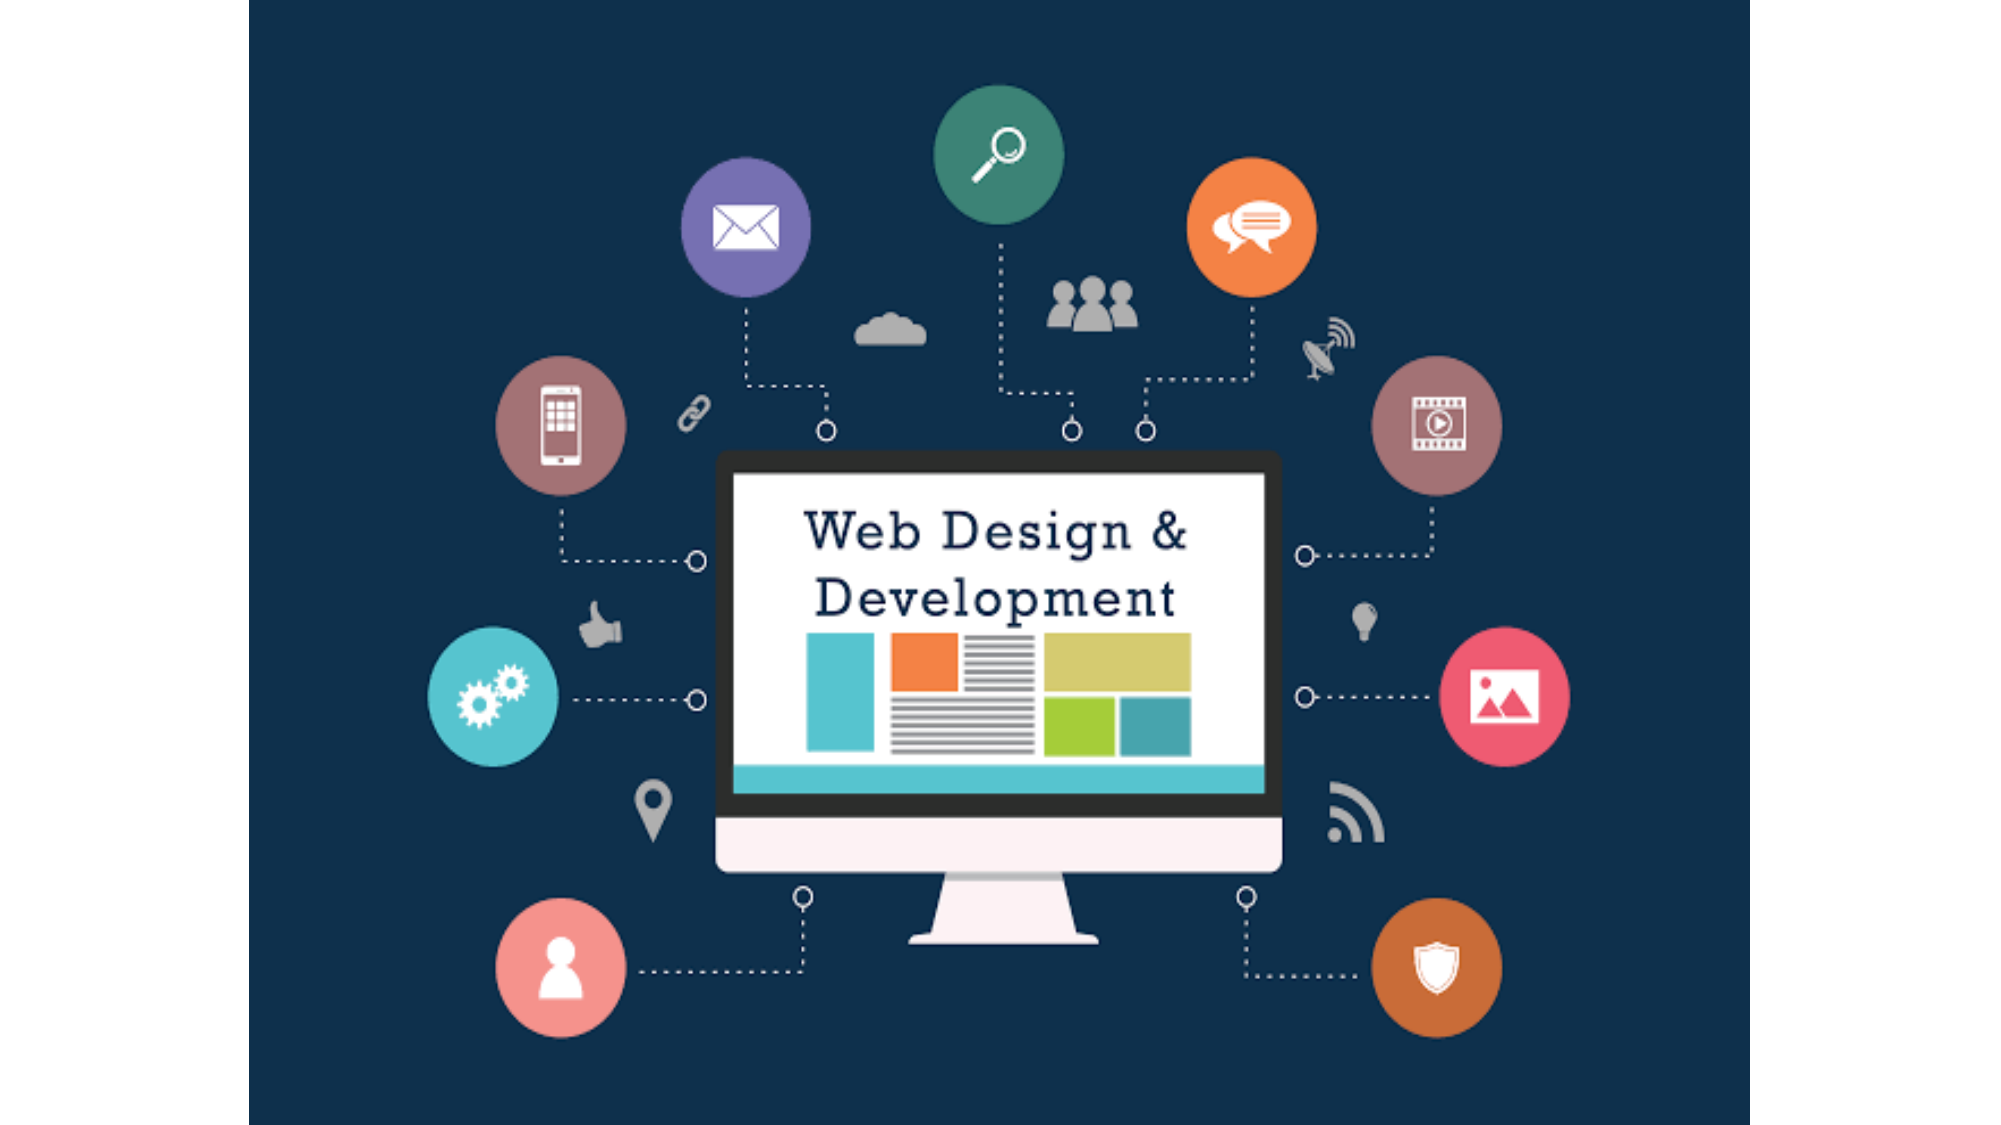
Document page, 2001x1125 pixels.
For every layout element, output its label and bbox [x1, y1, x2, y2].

picture [249, 0, 1750, 1125]
